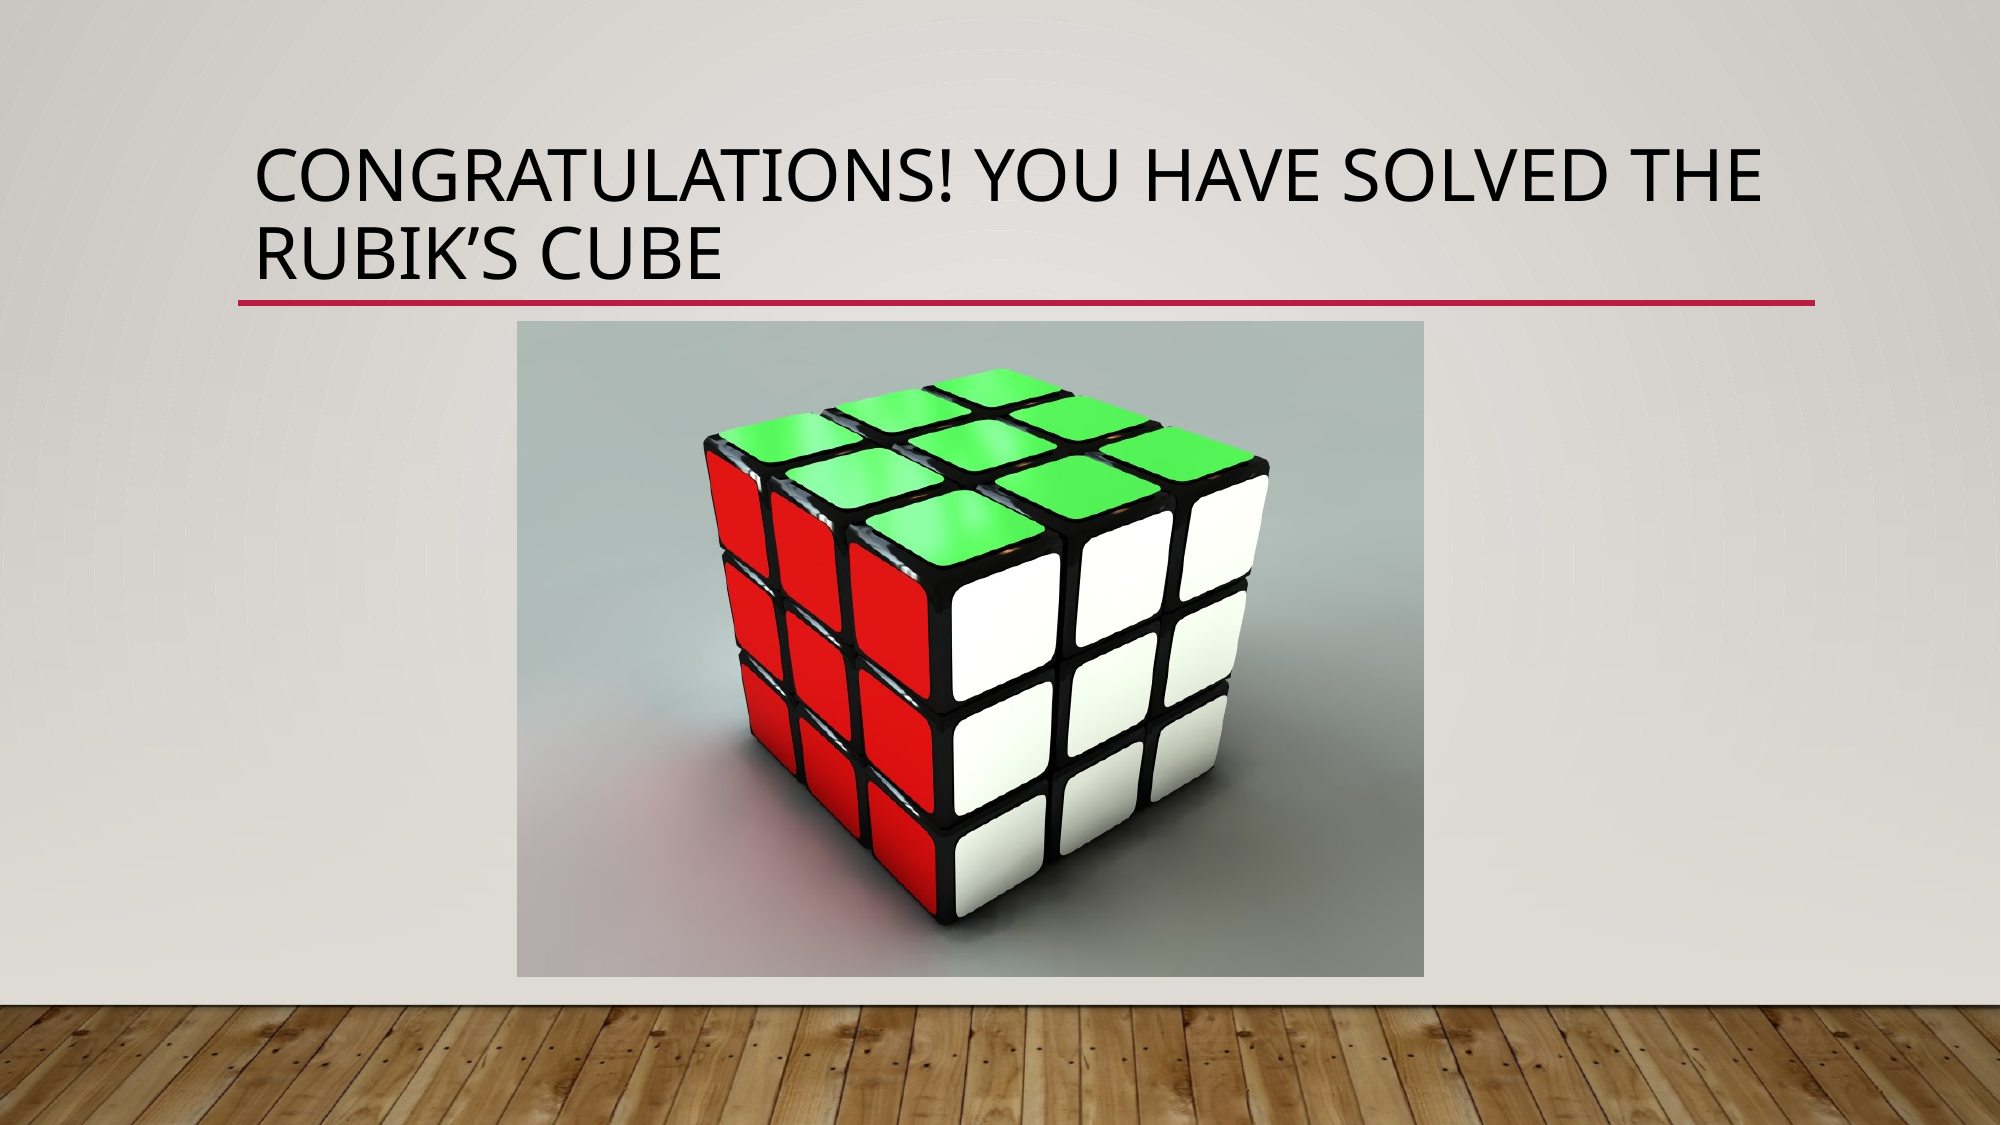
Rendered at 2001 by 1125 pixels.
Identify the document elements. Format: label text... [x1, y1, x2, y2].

picture [0, 1005, 2000, 1125]
title Congratulations! You have solved the Rubik’s Cube [238, 131, 1814, 305]
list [516, 321, 1425, 977]
